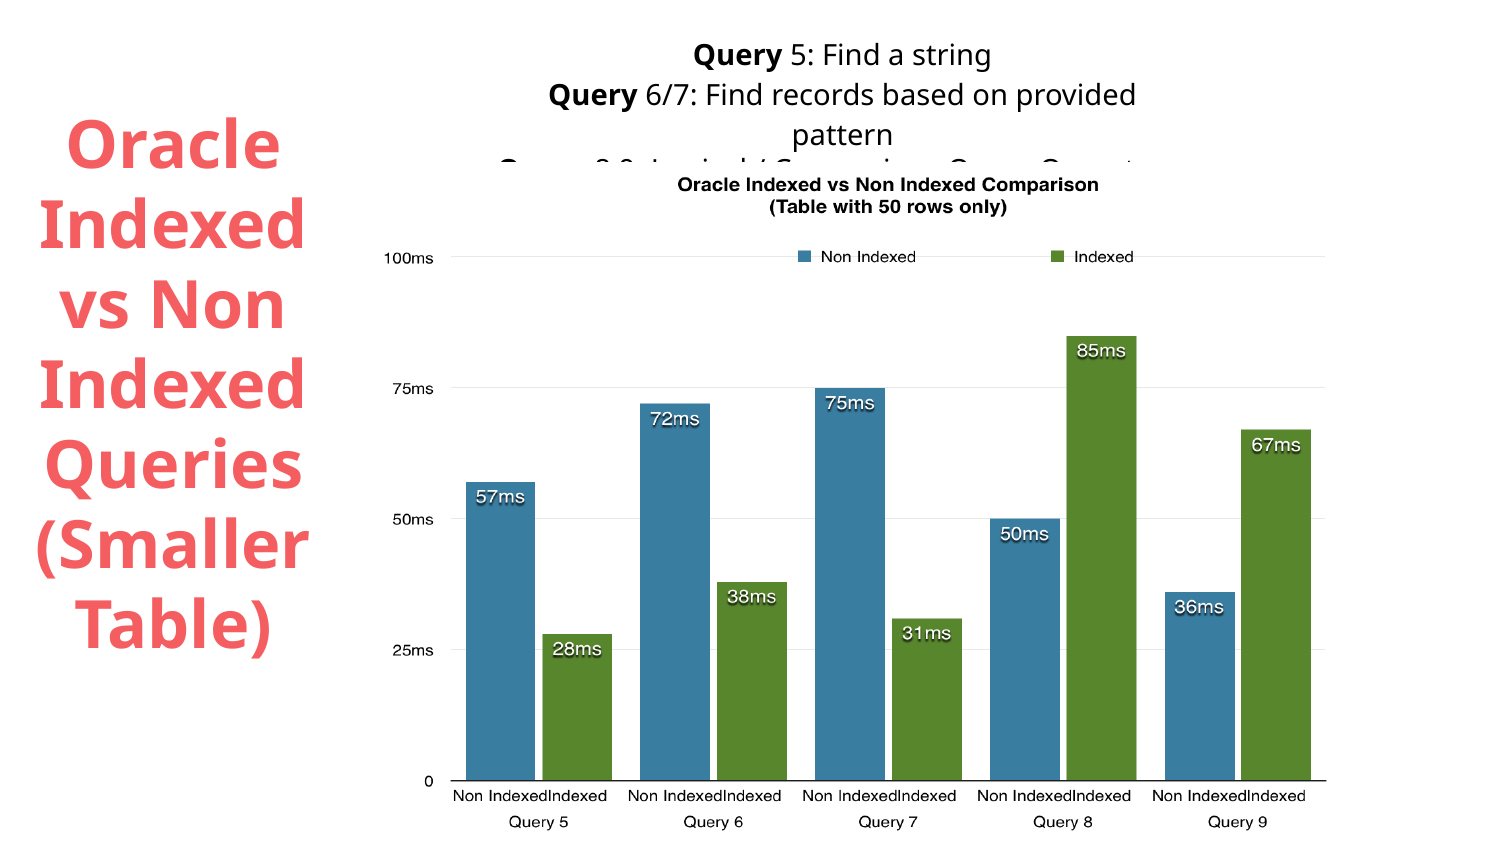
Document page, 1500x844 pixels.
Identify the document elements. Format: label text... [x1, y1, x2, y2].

text_box Oracle Indexed vs Non Indexed Queries (Smaller Table) [0, 175, 348, 668]
text_box Query 5: Find a string Query 6/7: Find records based on provided pattern Query 8,9: Logical / Comparison Query Operators [482, 15, 1204, 160]
picture [376, 162, 1338, 844]
